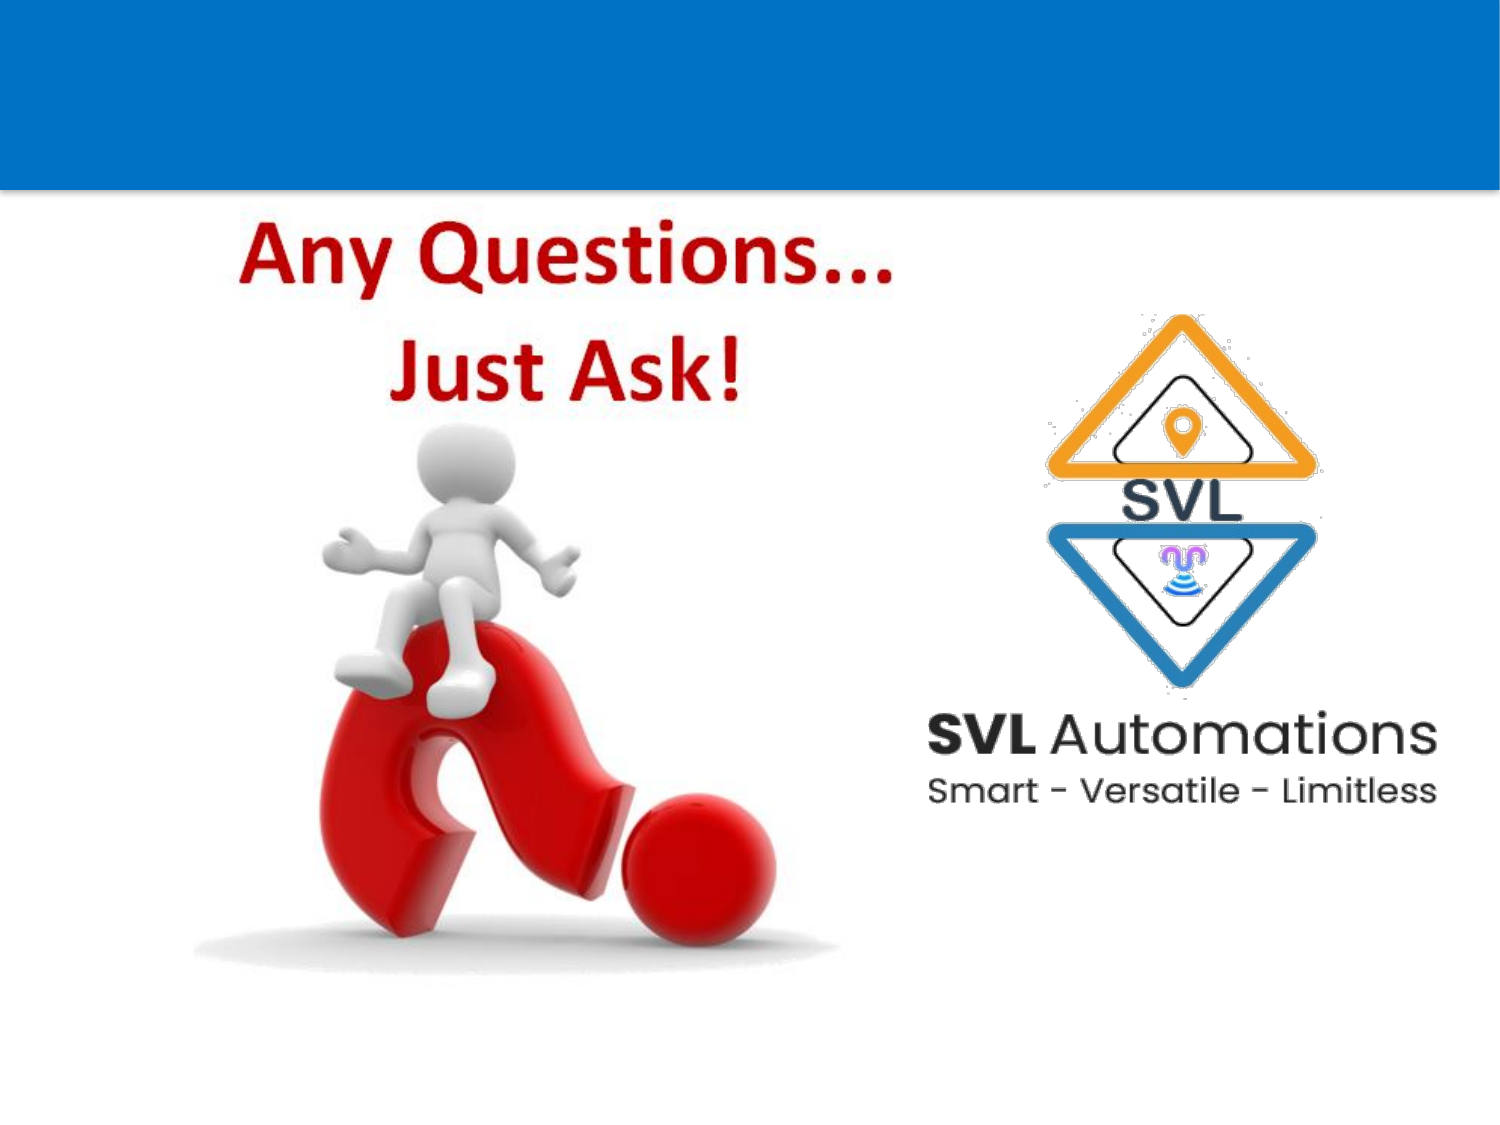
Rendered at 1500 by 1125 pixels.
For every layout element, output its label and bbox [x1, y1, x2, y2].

picture [193, 202, 1437, 1004]
